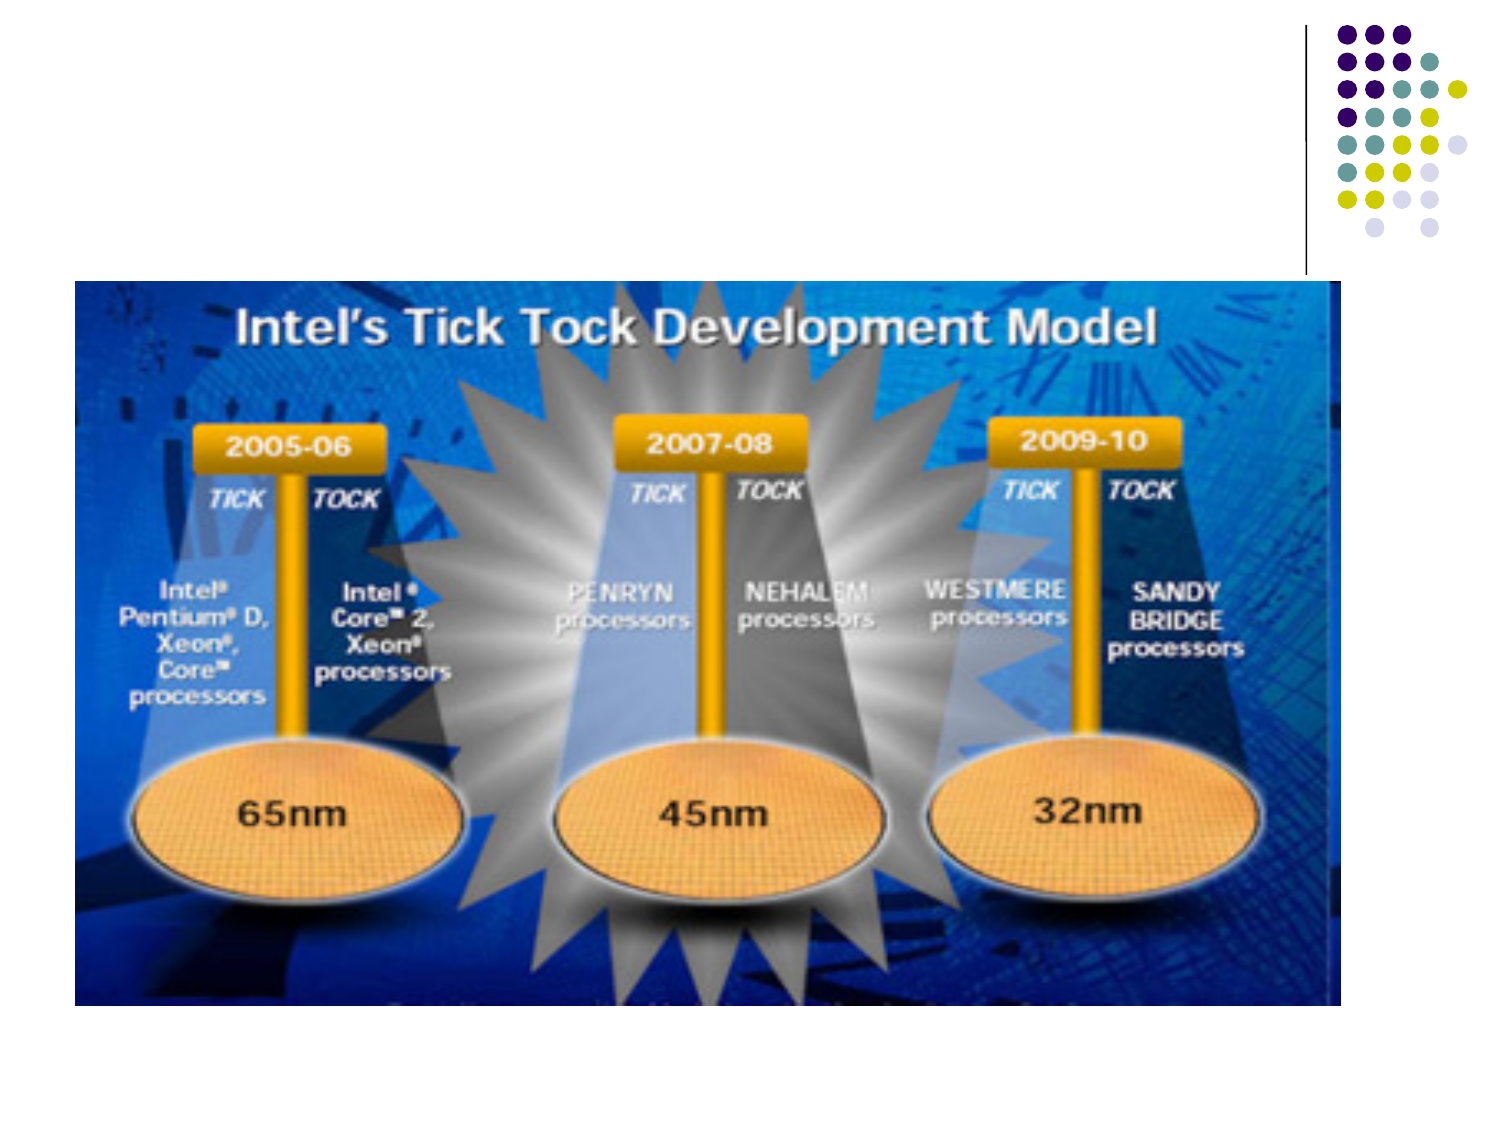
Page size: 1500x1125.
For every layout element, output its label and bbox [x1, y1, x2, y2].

list [74, 281, 1341, 1006]
